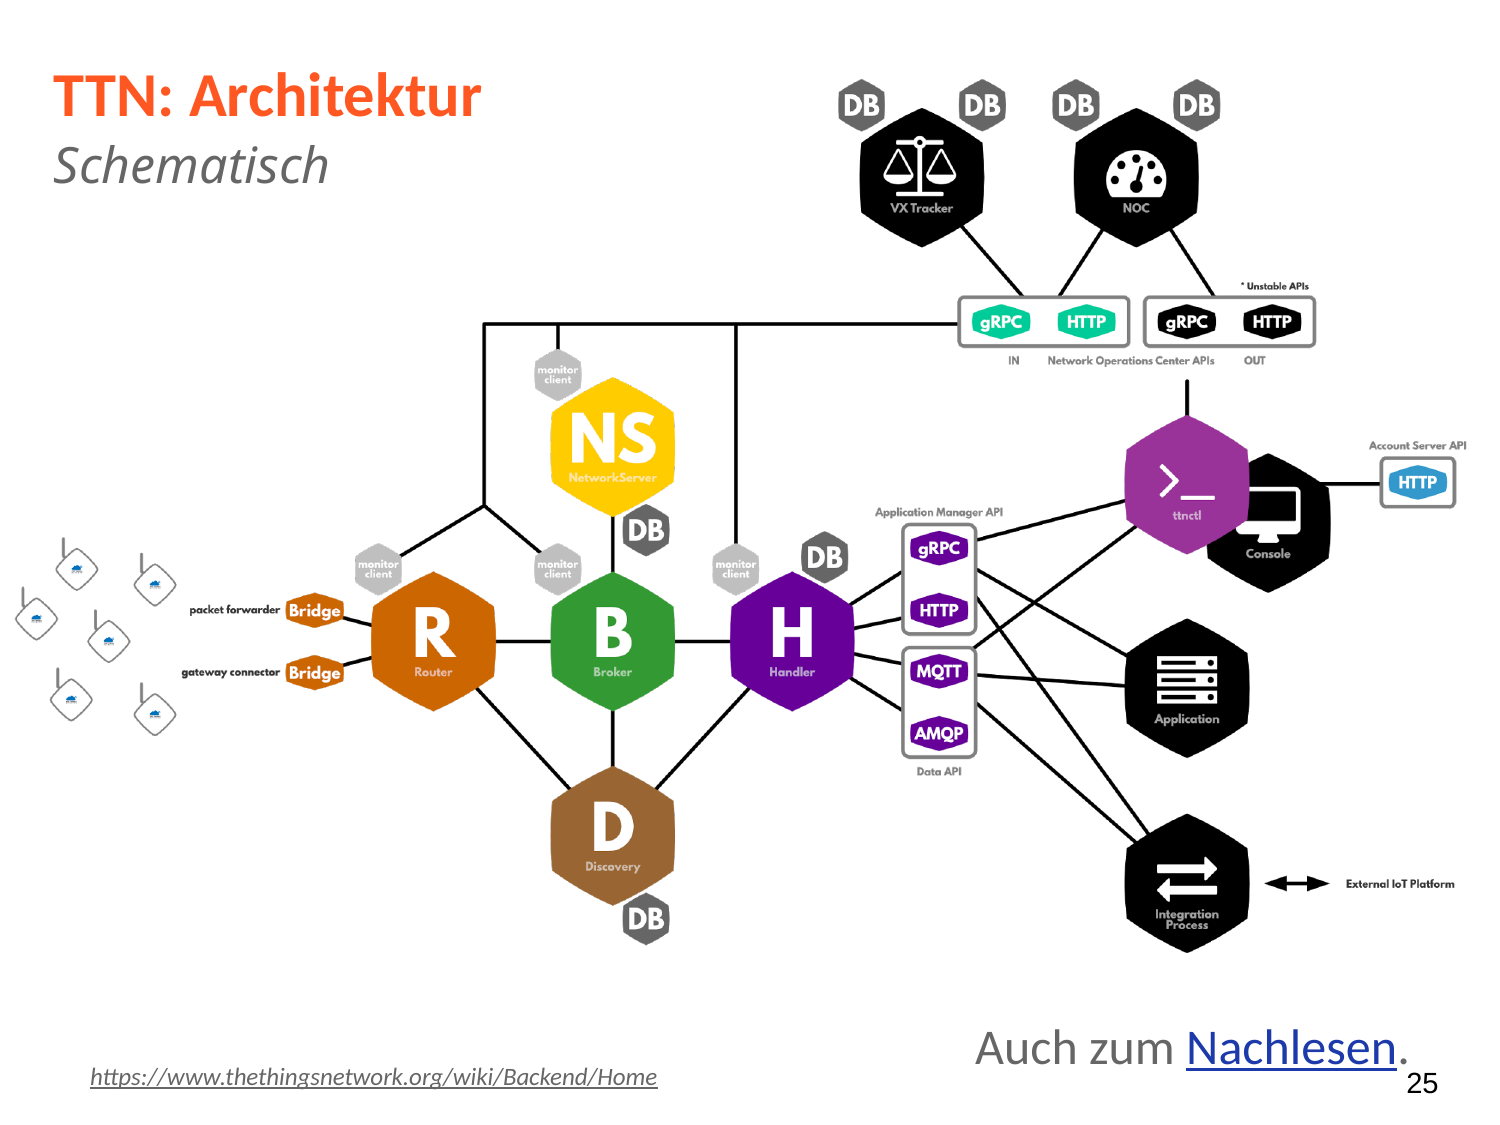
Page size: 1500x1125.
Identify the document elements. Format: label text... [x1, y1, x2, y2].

list https://www.thethingsnetwork.org/wiki/Backend/Home [75, 1058, 1425, 1106]
picture [0, 22, 1500, 978]
slide_number ‹#› [1391, 1038, 1482, 1125]
list Auch zum Nachlesen. [75, 990, 1425, 1058]
